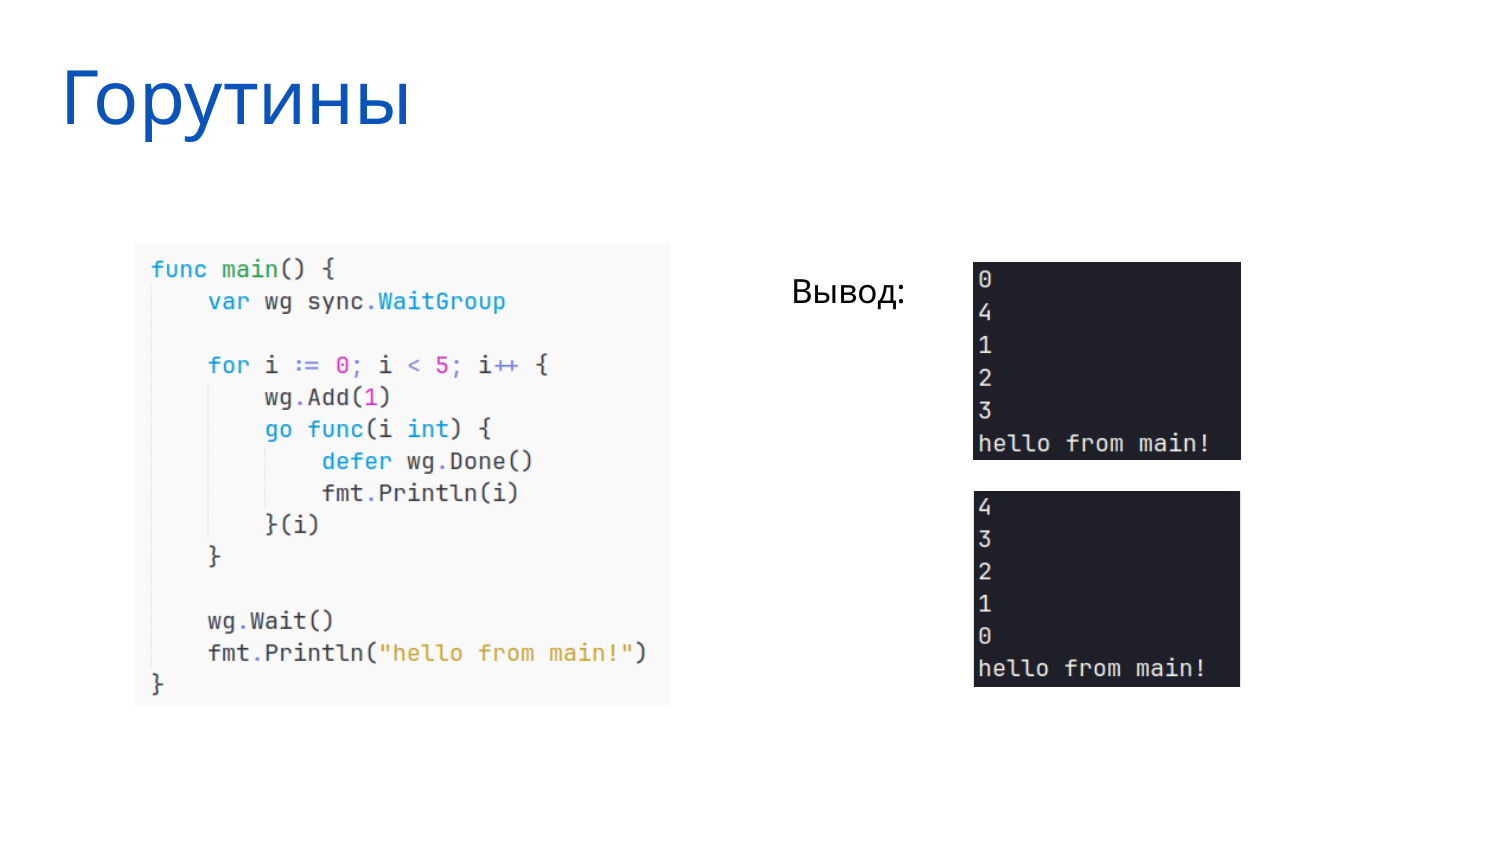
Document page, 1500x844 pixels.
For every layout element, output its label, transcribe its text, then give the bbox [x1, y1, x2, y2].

picture [973, 262, 1241, 460]
picture [134, 242, 670, 707]
picture [973, 491, 1241, 688]
text_box Горутины [45, 42, 1289, 147]
text_box Вывод: [776, 262, 935, 318]
